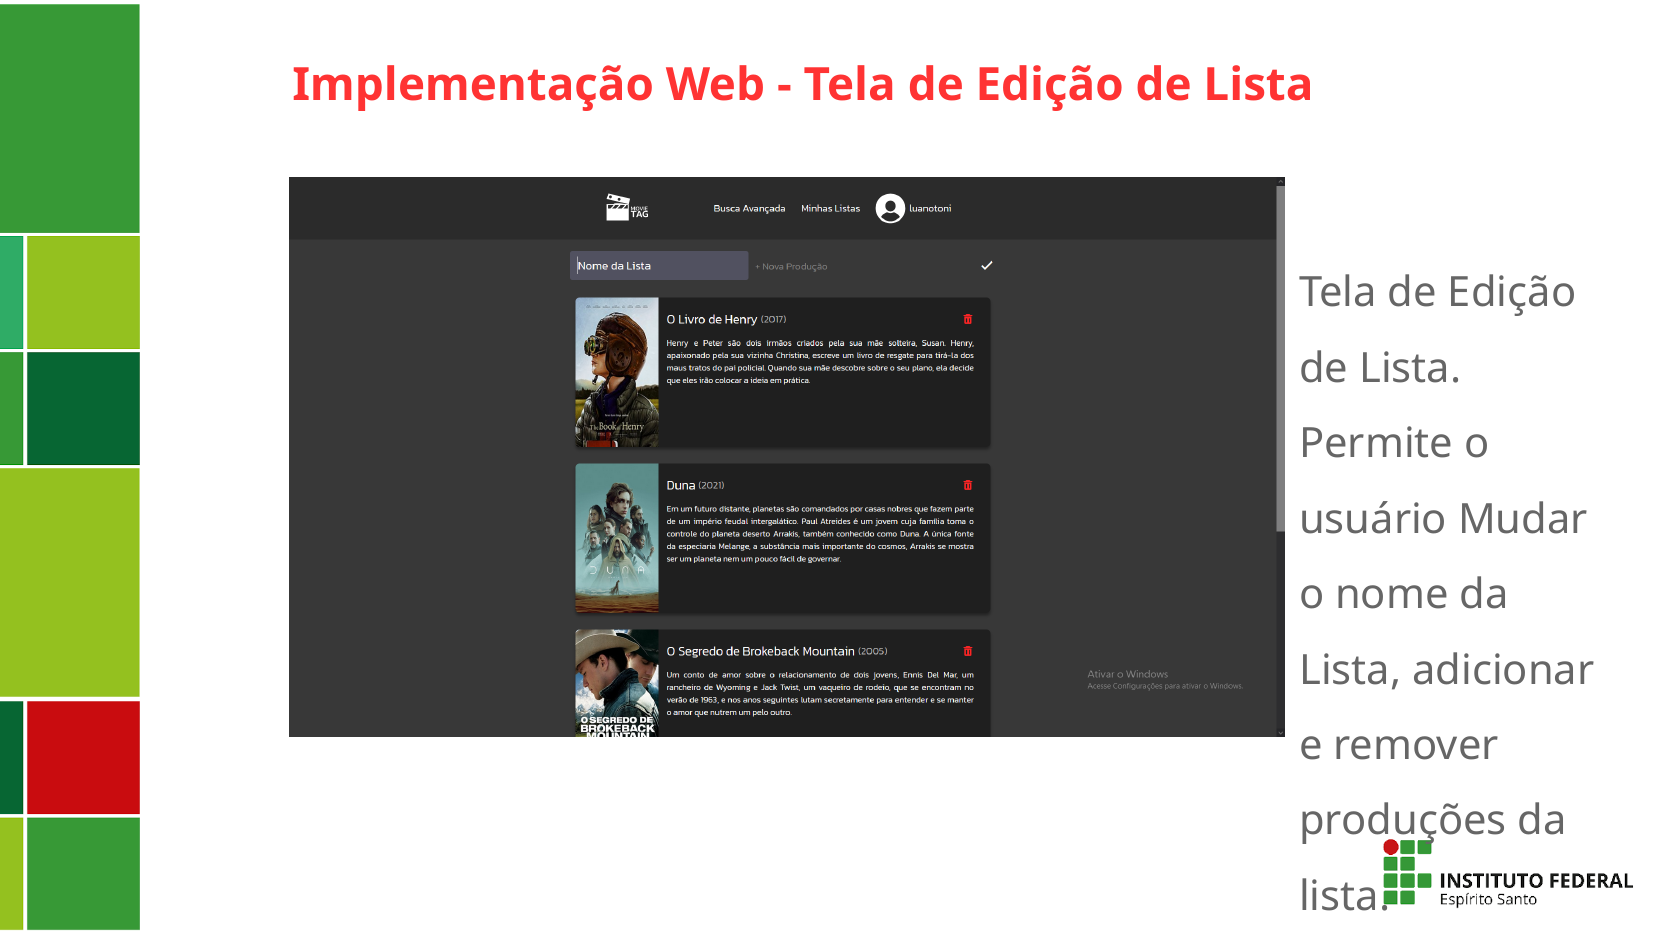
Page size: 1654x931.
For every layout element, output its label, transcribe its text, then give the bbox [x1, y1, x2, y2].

text_box Implementação Web - Tela de Edição de Lista [277, 47, 1569, 107]
text_box Tela de Edição de Lista. Permite o usuário Mudar o nome da Lista, adicionar e remover produções da lista. [1284, 232, 1632, 816]
picture [0, 0, 1654, 931]
